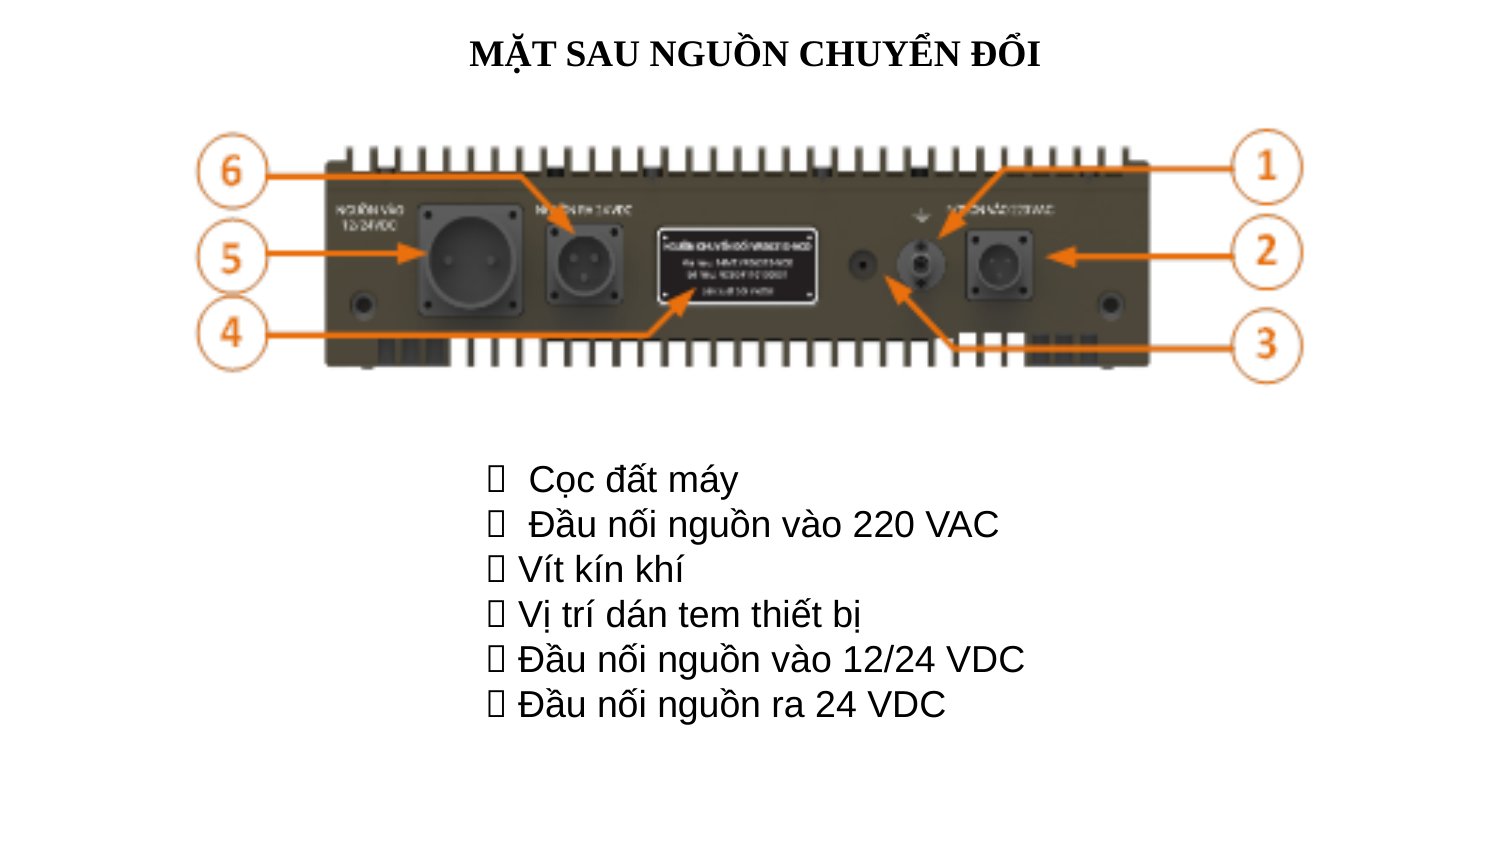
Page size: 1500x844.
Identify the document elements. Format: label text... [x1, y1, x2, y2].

text_box MẶT SAU NGUỒN CHUYỂN ĐỔI [260, 21, 1250, 82]
text_box  Cọc đất máy  Đầu nối nguồn vào 220 VAC  Vít kín khí  Vị trí dán tem thiết bị  Đầu nối nguồn vào 12/24 VDC  Đầu nối nguồn ra 24 VDC [470, 447, 1041, 778]
picture [187, 124, 1324, 396]
